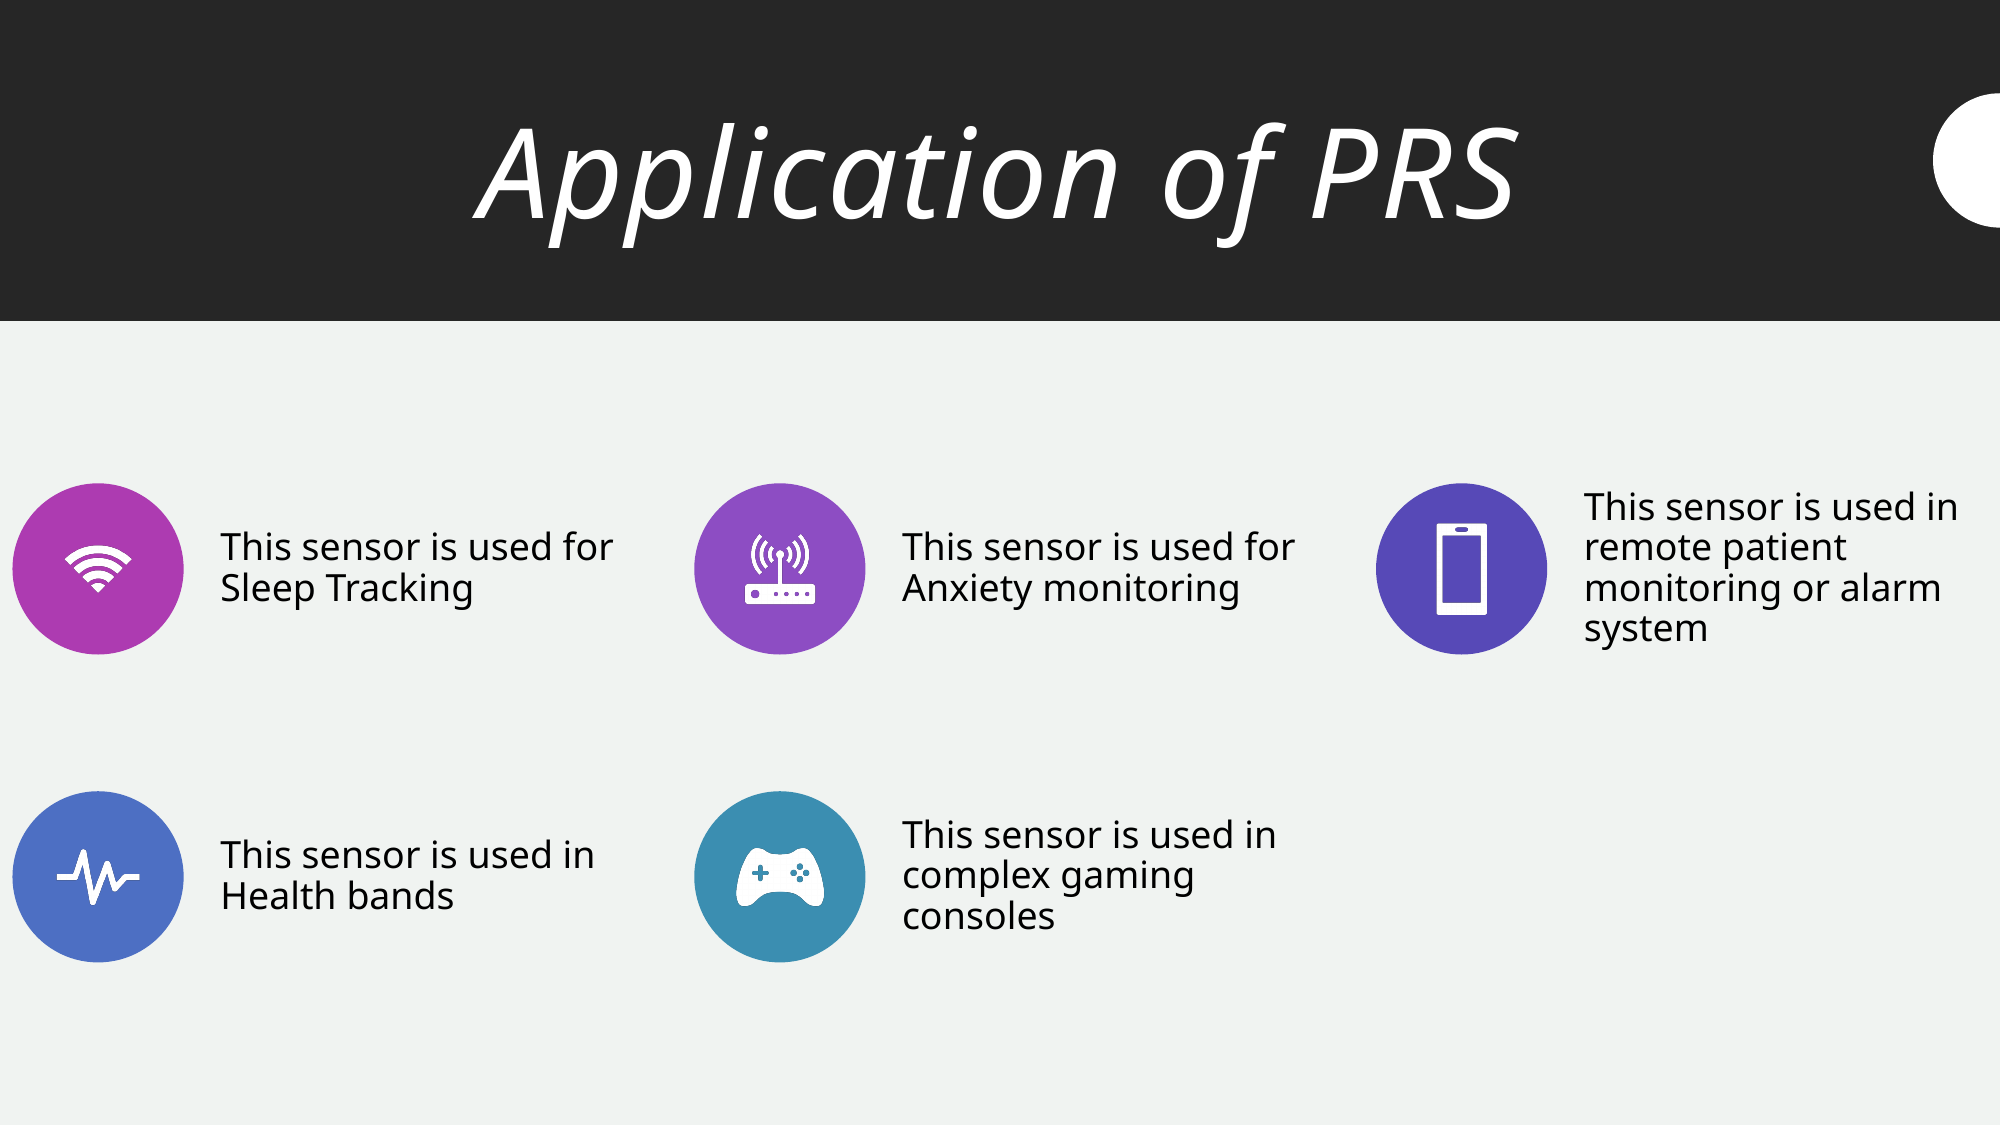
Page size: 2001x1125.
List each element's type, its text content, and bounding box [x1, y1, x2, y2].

text_box [1933, 93, 2000, 228]
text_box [0, 320, 2000, 1125]
title Application of PRS [124, 68, 1875, 287]
text_box [0, 0, 2000, 320]
